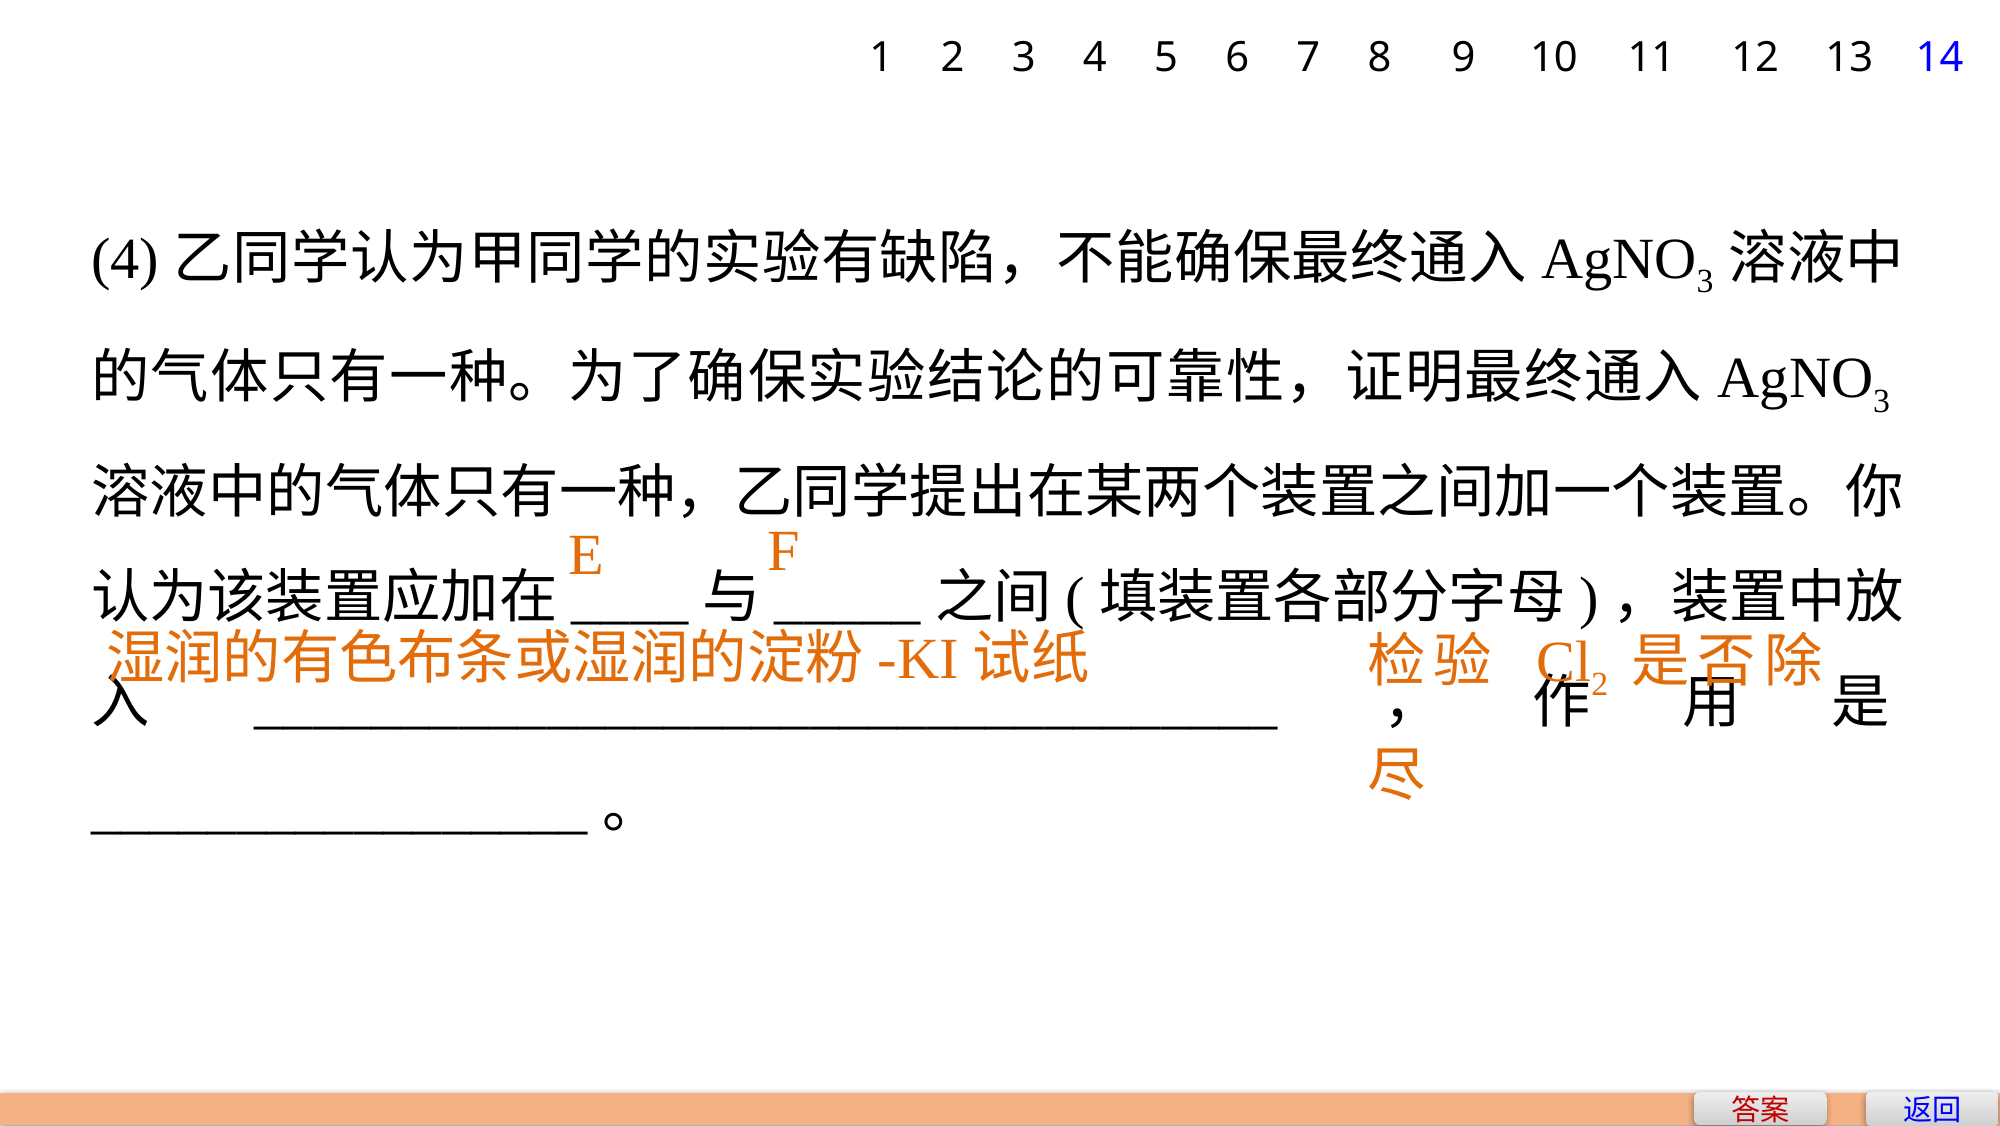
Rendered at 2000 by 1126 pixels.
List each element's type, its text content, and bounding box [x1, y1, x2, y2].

text_box 4 [1067, 7, 1127, 102]
text_box 14 [1905, 7, 1984, 102]
text_box E [553, 508, 619, 577]
text_box 10 [1507, 7, 1599, 102]
text_box 5 [1139, 7, 1199, 102]
text_box 8 [1352, 7, 1412, 102]
text_box 3 [996, 7, 1056, 102]
text_box [0, 1092, 1693, 1126]
text_box 6 [1210, 7, 1270, 102]
text_box 12 [1707, 7, 1800, 102]
text_box 11 [1610, 7, 1696, 102]
text_box 1 [854, 7, 914, 102]
text_box 返回 [1865, 1090, 2000, 1126]
text_box F [752, 504, 815, 577]
text_box 检验 Cl2是否除尽 [1352, 575, 1838, 815]
text_box 7 [1281, 7, 1341, 102]
text_box [1827, 1092, 1864, 1126]
text_box 2 [925, 7, 985, 102]
text_box 湿润的有色布条或湿润的淀粉­-KI试纸 [91, 577, 1132, 698]
text_box 9 [1423, 7, 1496, 102]
text_box (4)乙同学认为甲同学的实验有缺陷，不能确保最终通入AgNO3溶液中的气体只有一种。为了确保实验结论的可靠性，证明最终通入AgNO3溶液中的气体只有一种，乙同学提出在某两个装置之间加一个装置。你认为该装置应加在____与_____之间(填装置各部分字母)，装置中放入___________________________________，作用是_________________。 [76, 172, 1919, 847]
text_box 13 [1811, 7, 1894, 102]
text_box 答案 [1693, 1091, 1828, 1126]
